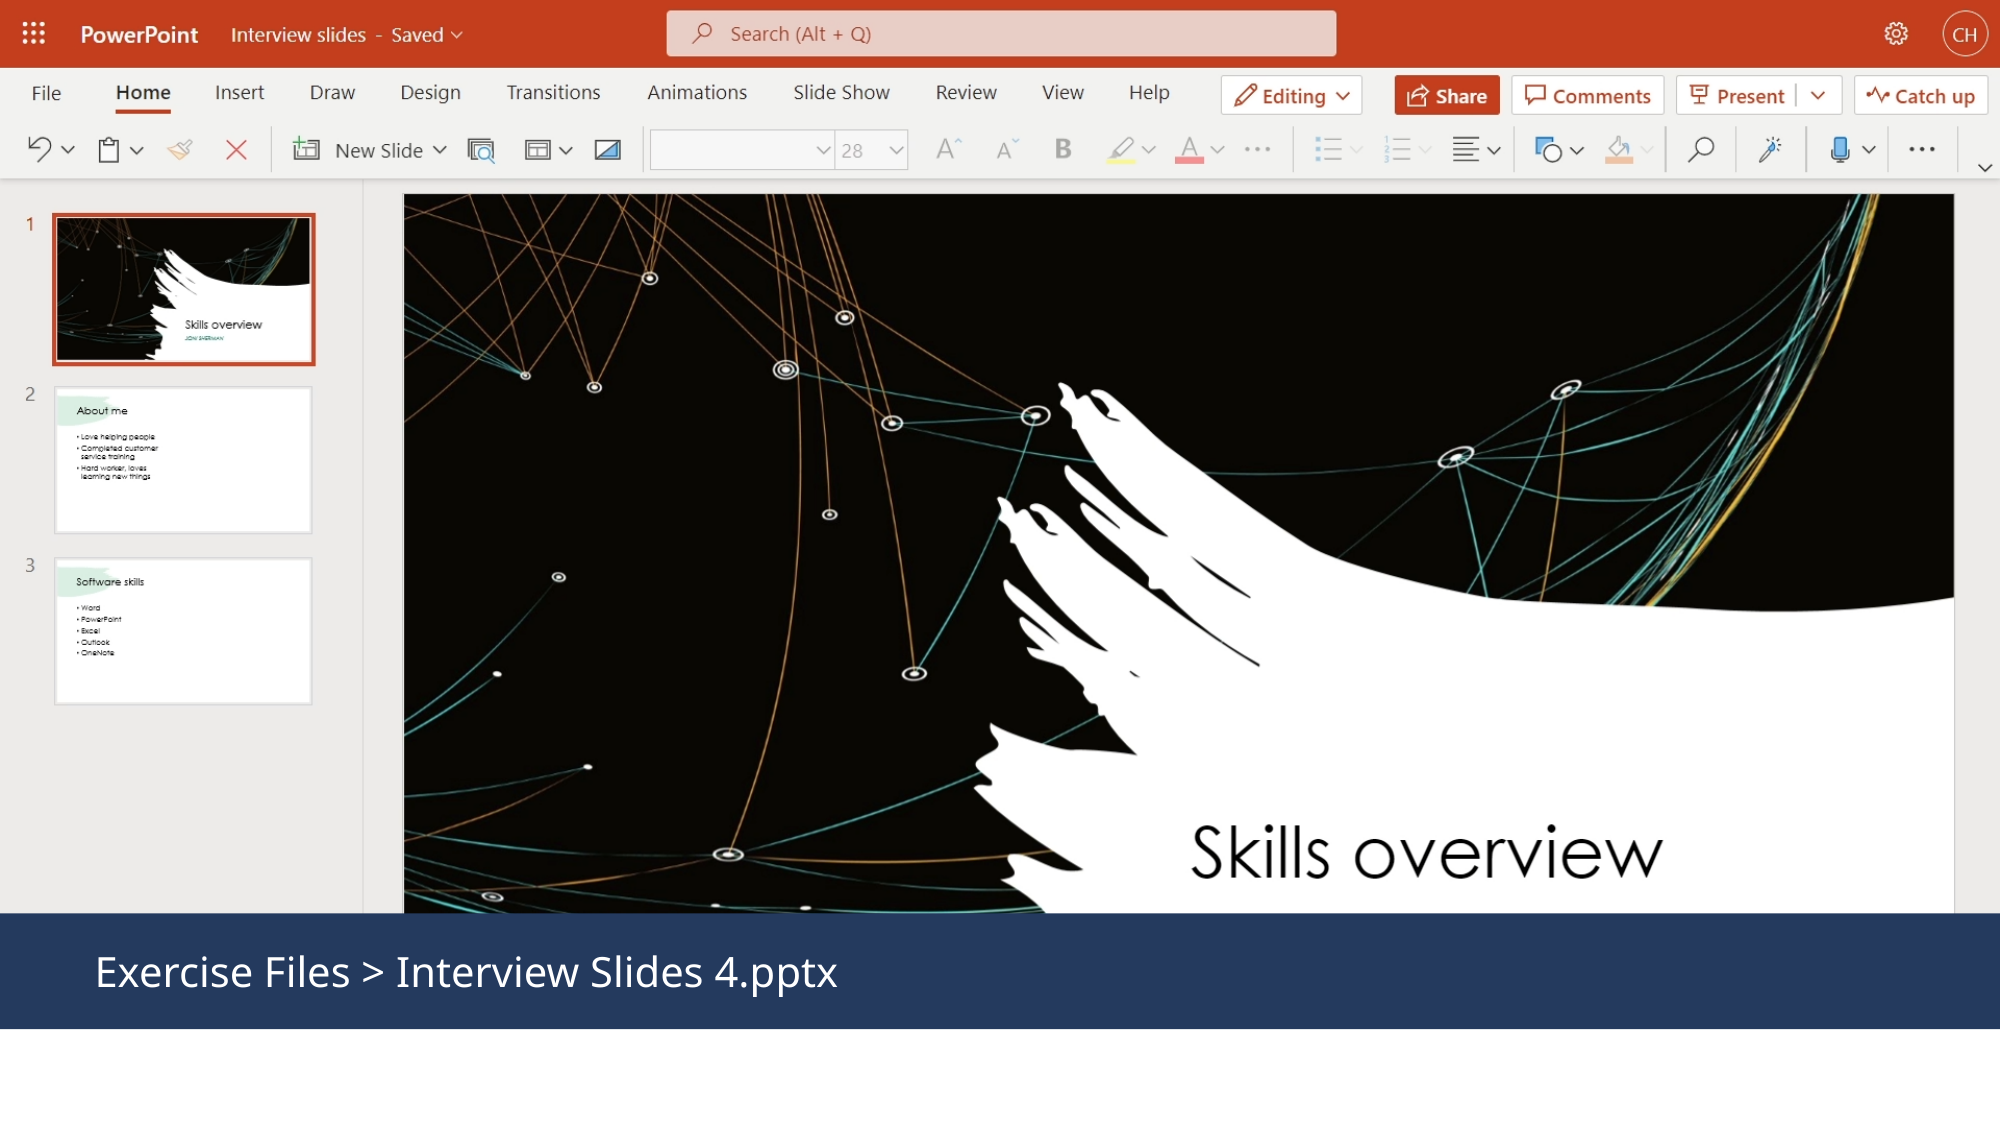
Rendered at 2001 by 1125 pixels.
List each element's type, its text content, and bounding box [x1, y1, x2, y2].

text_box Exercise Files > Interview Slides 4.pptx [0, 959, 2000, 1030]
picture [0, 0, 2000, 959]
